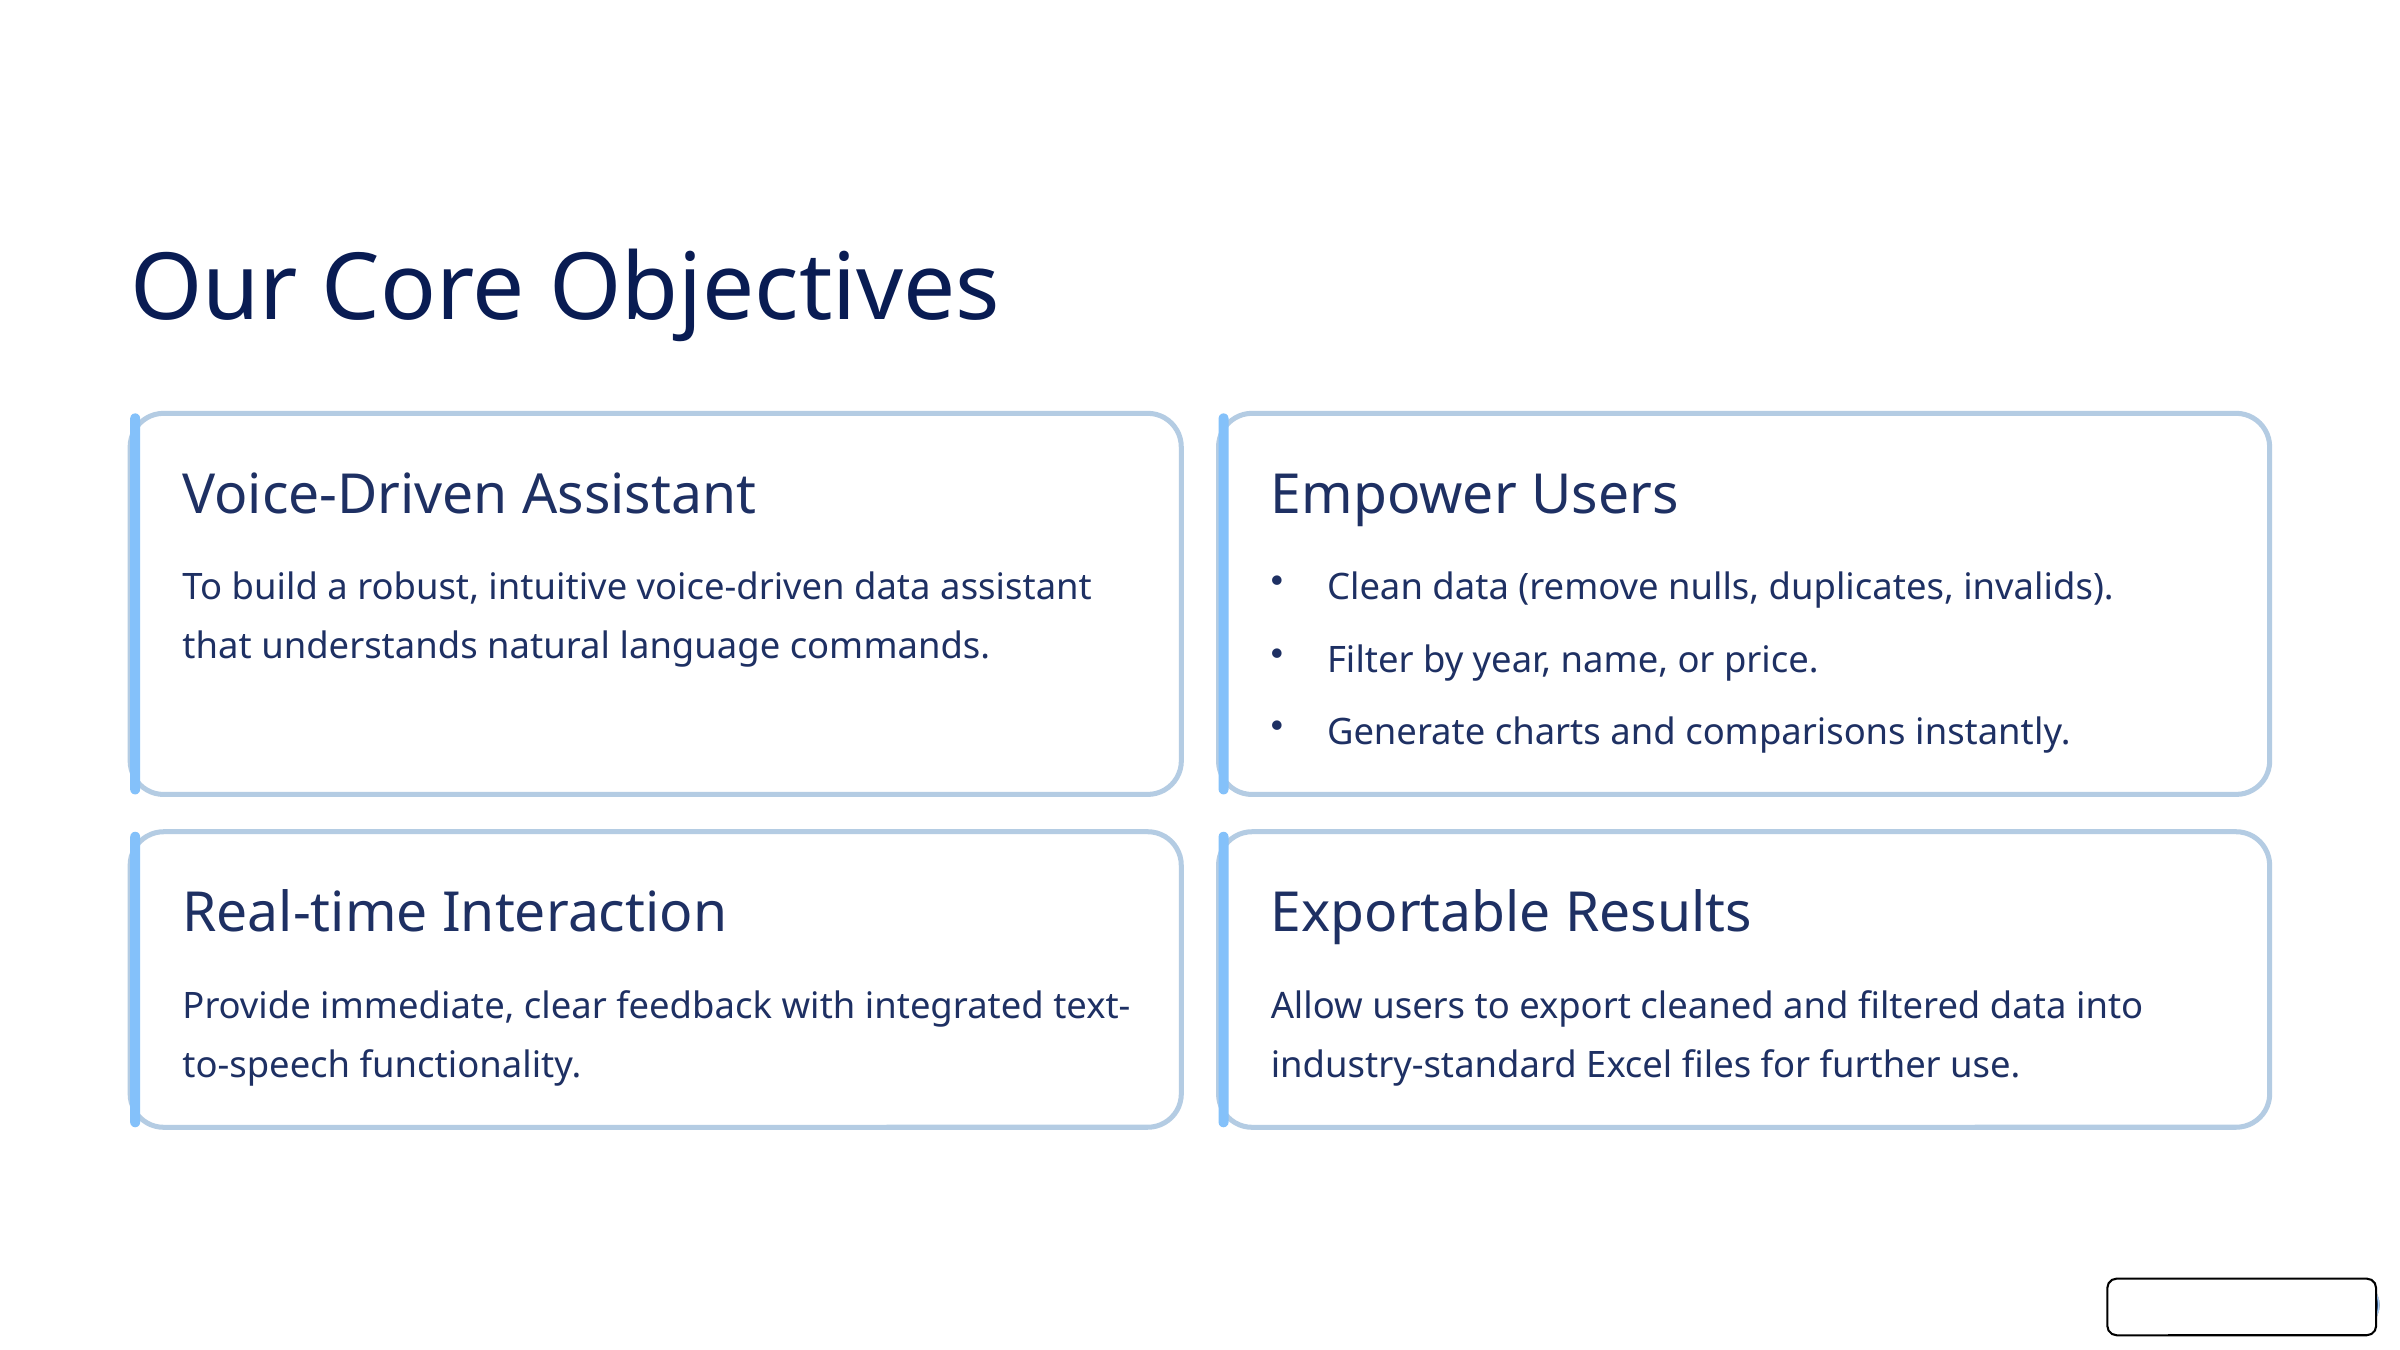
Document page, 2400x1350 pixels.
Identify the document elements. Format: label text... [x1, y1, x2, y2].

text_box [1229, 413, 2270, 795]
text_box Real-time Interaction [182, 873, 741, 944]
text_box [2106, 1277, 2378, 1337]
text_box Generate charts and comparisons instantly. [1270, 692, 2228, 753]
text_box Allow users to export cleaned and filtered data into industry-standard Excel files for further use. [1270, 965, 2228, 1085]
text_box To build a robust, intuitive voice-driven data assistant that understands natural language commands. [182, 547, 1140, 667]
text_box [141, 413, 1182, 795]
text_box Our Core Objectives [130, 222, 1061, 339]
text_box Clean data (remove nulls, duplicates, invalids). [1270, 547, 2228, 608]
text_box Empower Users [1270, 455, 1829, 526]
picture [2106, 1271, 2389, 1339]
text_box Exportable Results [1270, 873, 1829, 944]
text_box [1229, 831, 2270, 1128]
text_box [1218, 413, 1229, 795]
text_box [1218, 831, 1229, 1128]
text_box Filter by year, name, or price. [1270, 620, 2228, 680]
text_box [130, 413, 141, 795]
text_box Voice-Driven Assistant [182, 455, 786, 526]
text_box Provide immediate, clear feedback with integrated text-to-speech functionality. [182, 965, 1140, 1085]
text_box [141, 831, 1182, 1128]
text_box [130, 831, 141, 1128]
